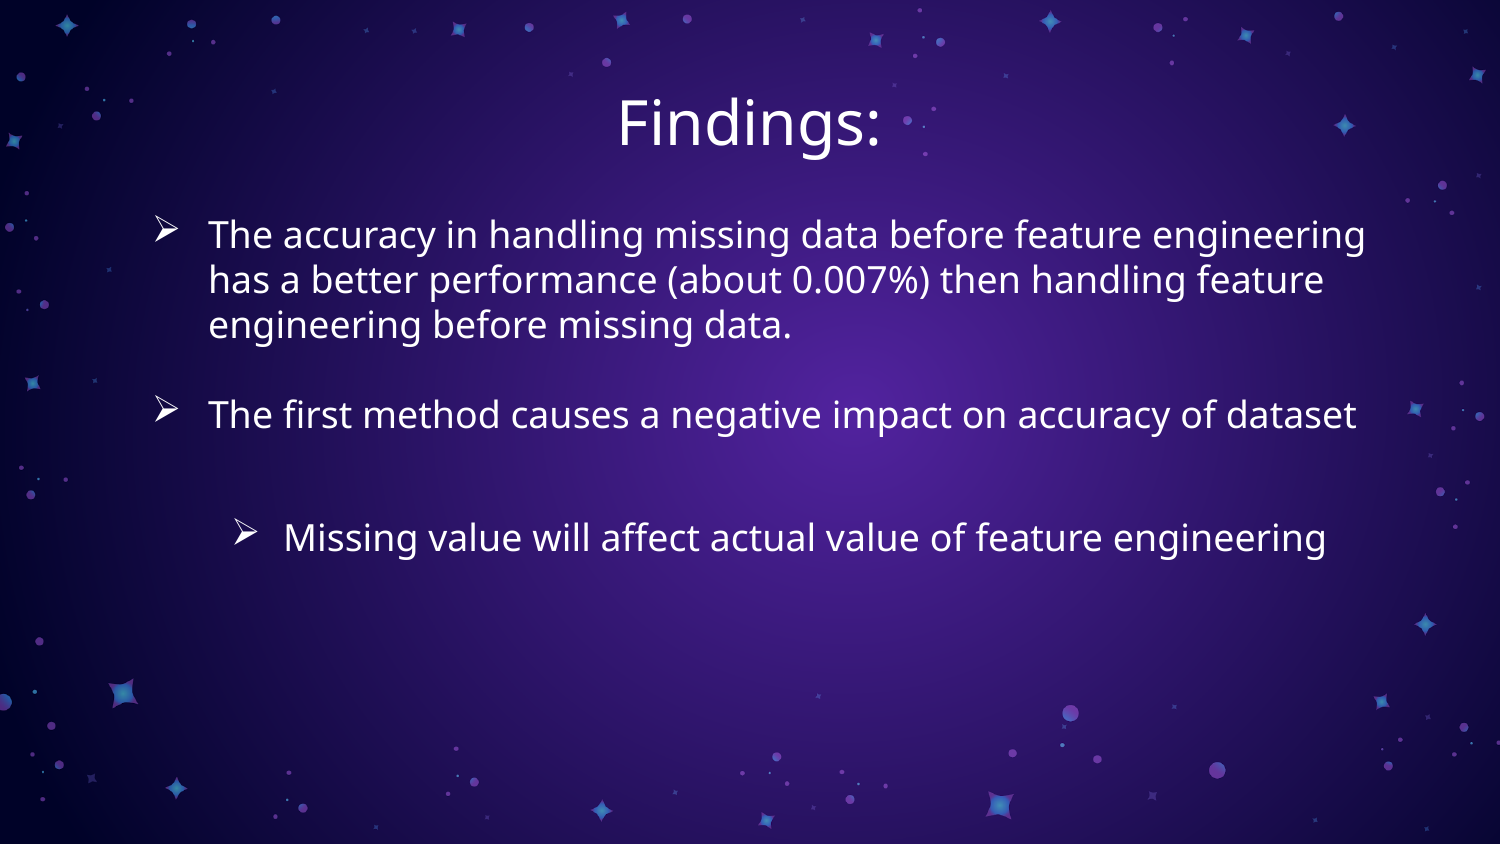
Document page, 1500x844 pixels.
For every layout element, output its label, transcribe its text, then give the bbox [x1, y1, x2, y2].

subtitle The accuracy in handling missing data before feature engineering has a better performance (about 0.007%) then handling feature engineering before missing data. The first method causes a negative impact on accuracy of dataset Missing value will affect actual value of feature engineering [118, 196, 1418, 686]
title Findings: [118, 67, 1382, 162]
picture [0, 0, 1500, 844]
